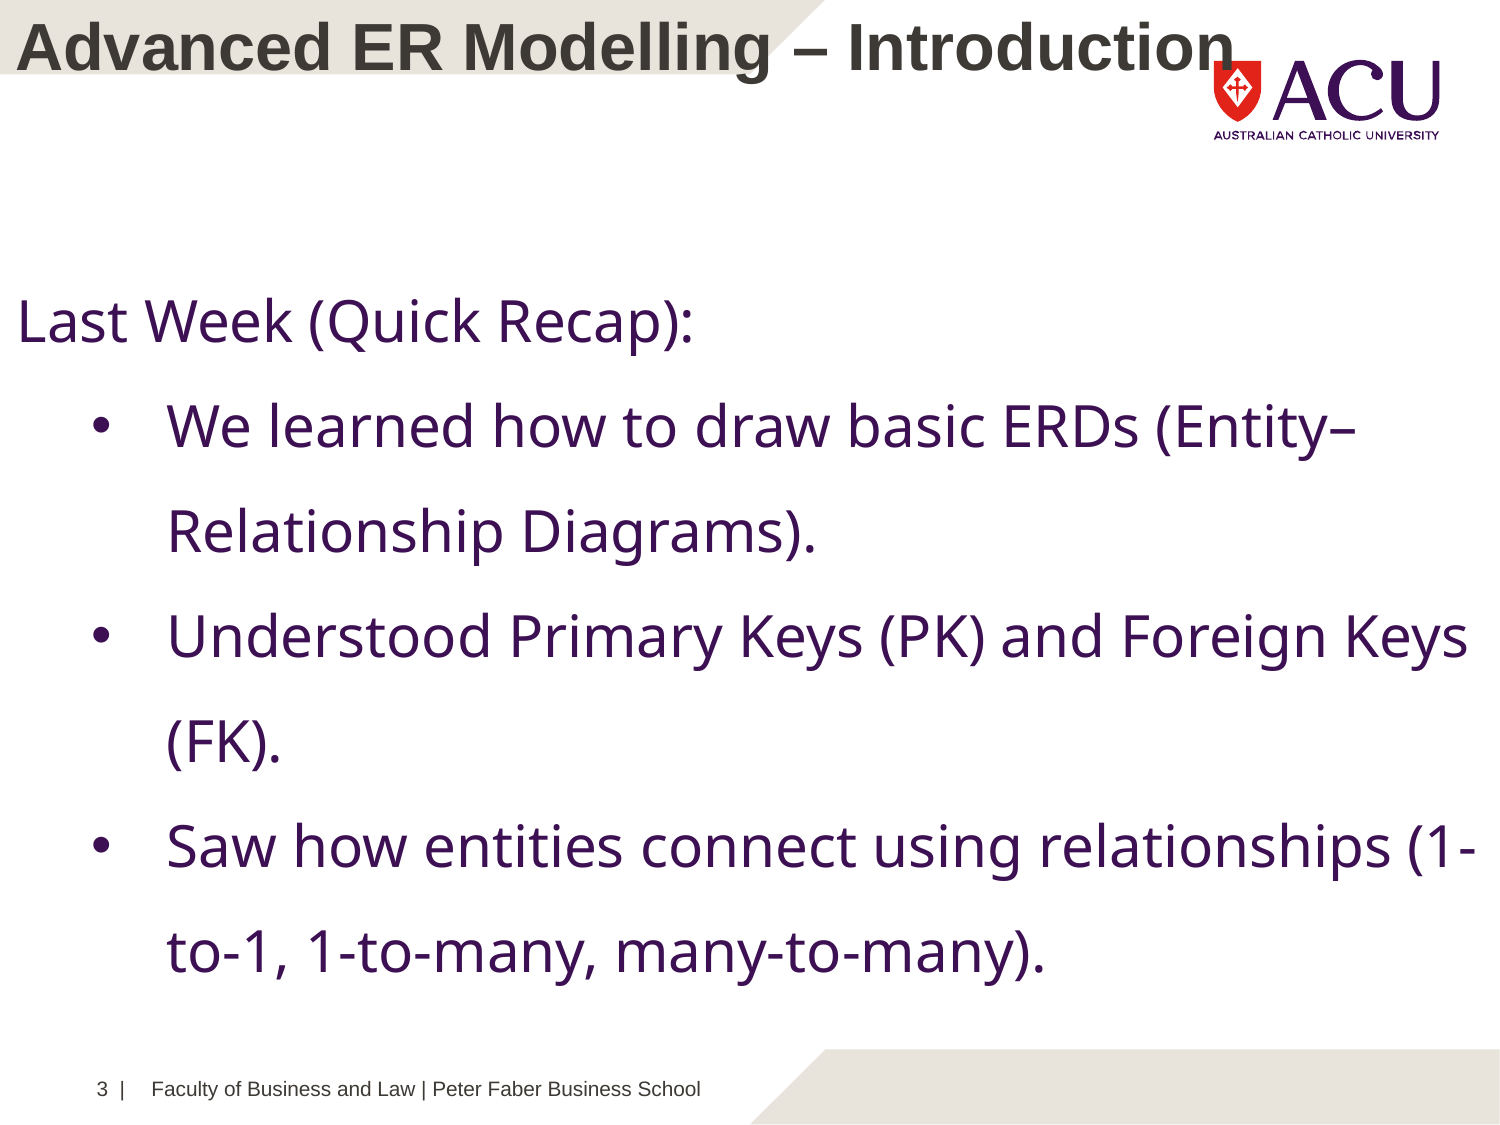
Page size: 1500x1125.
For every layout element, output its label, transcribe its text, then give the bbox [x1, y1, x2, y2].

list Advanced ER Modelling – Introduction [0, 0, 1288, 88]
text_box Last Week (Quick Recap): We learned how to draw basic ERDs (Entity–Relationship Diagrams). Understood Primary Keys (PK) and Foreign Keys (FK). Saw how entities connect using relationships (1-to-1, 1-to-many, many-to-many). [1, 242, 1498, 992]
footer Faculty of Business and Law | Peter Faber Business School [156, 1068, 824, 1109]
slide_number 3 | [81, 1068, 156, 1109]
